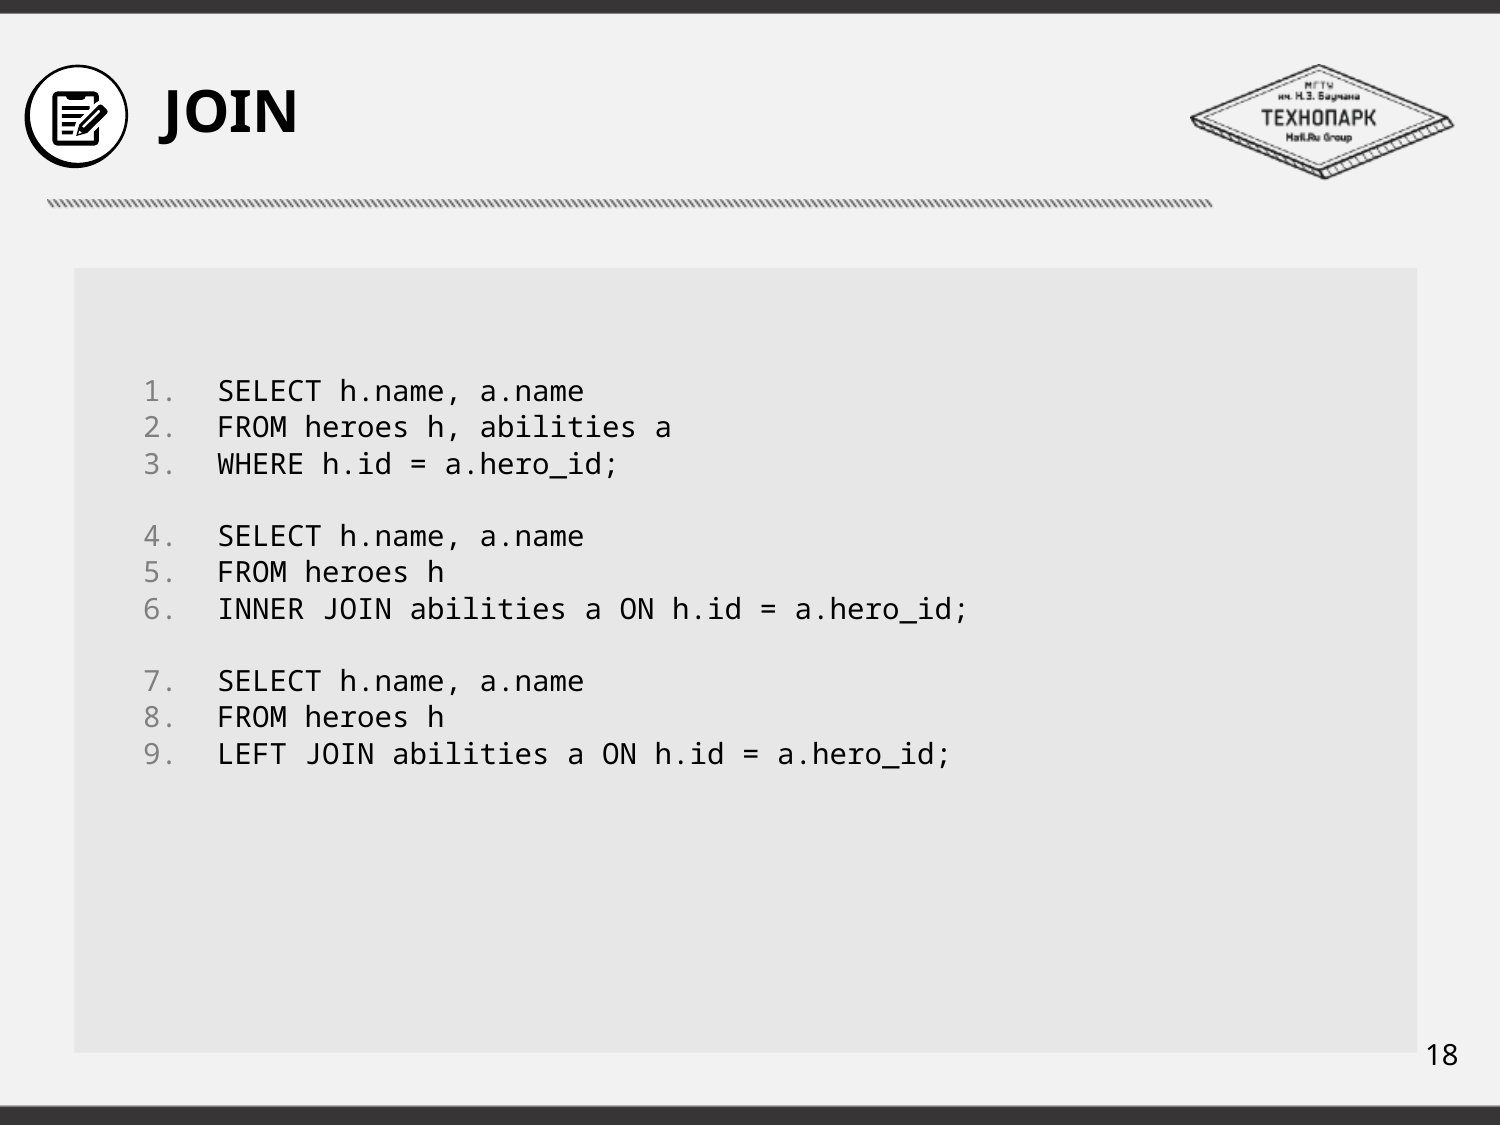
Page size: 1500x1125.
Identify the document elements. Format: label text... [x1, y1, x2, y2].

picture [0, 0, 1500, 1125]
slide_number 18 [1136, 1025, 1474, 1086]
list SELECT h.name, a.name FROM heroes h, abilities a WHERE h.id = a.hero_id; SELECT h.name, a.name FROM heroes h INNER JOIN abilities a ON h.id = a.hero_id; SELECT h.name, a.name FROM heroes h LEFT JOIN abilities a ON h.id = a.hero_id; [128, 371, 1364, 1021]
title JOIN [149, 42, 1182, 185]
